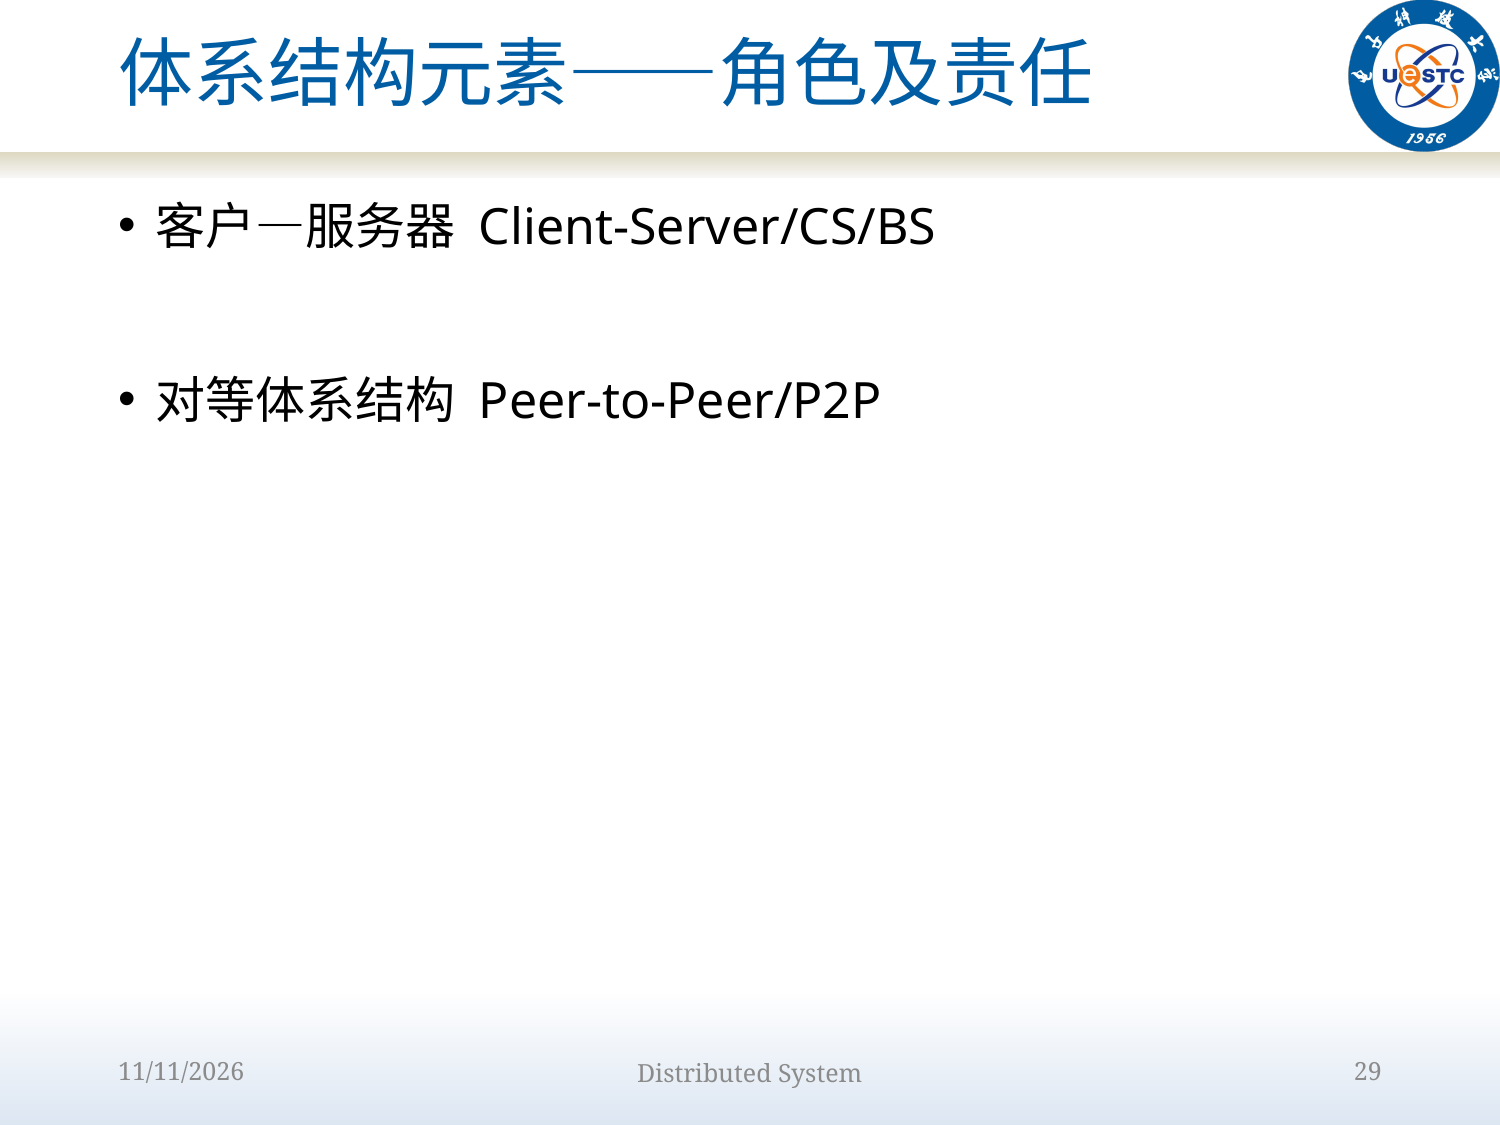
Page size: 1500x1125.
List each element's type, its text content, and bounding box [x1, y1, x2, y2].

footer Distributed System [414, 1042, 1085, 1103]
title 体系结构元素——角色及责任 [103, 0, 1348, 153]
picture [1348, 0, 1500, 152]
list 客户—服务器 Client-Server/CS/BS 对等体系结构 Peer-to-Peer/P2P [103, 181, 1397, 1014]
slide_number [103, 1042, 414, 1103]
slide_number 29 [1085, 1042, 1397, 1103]
